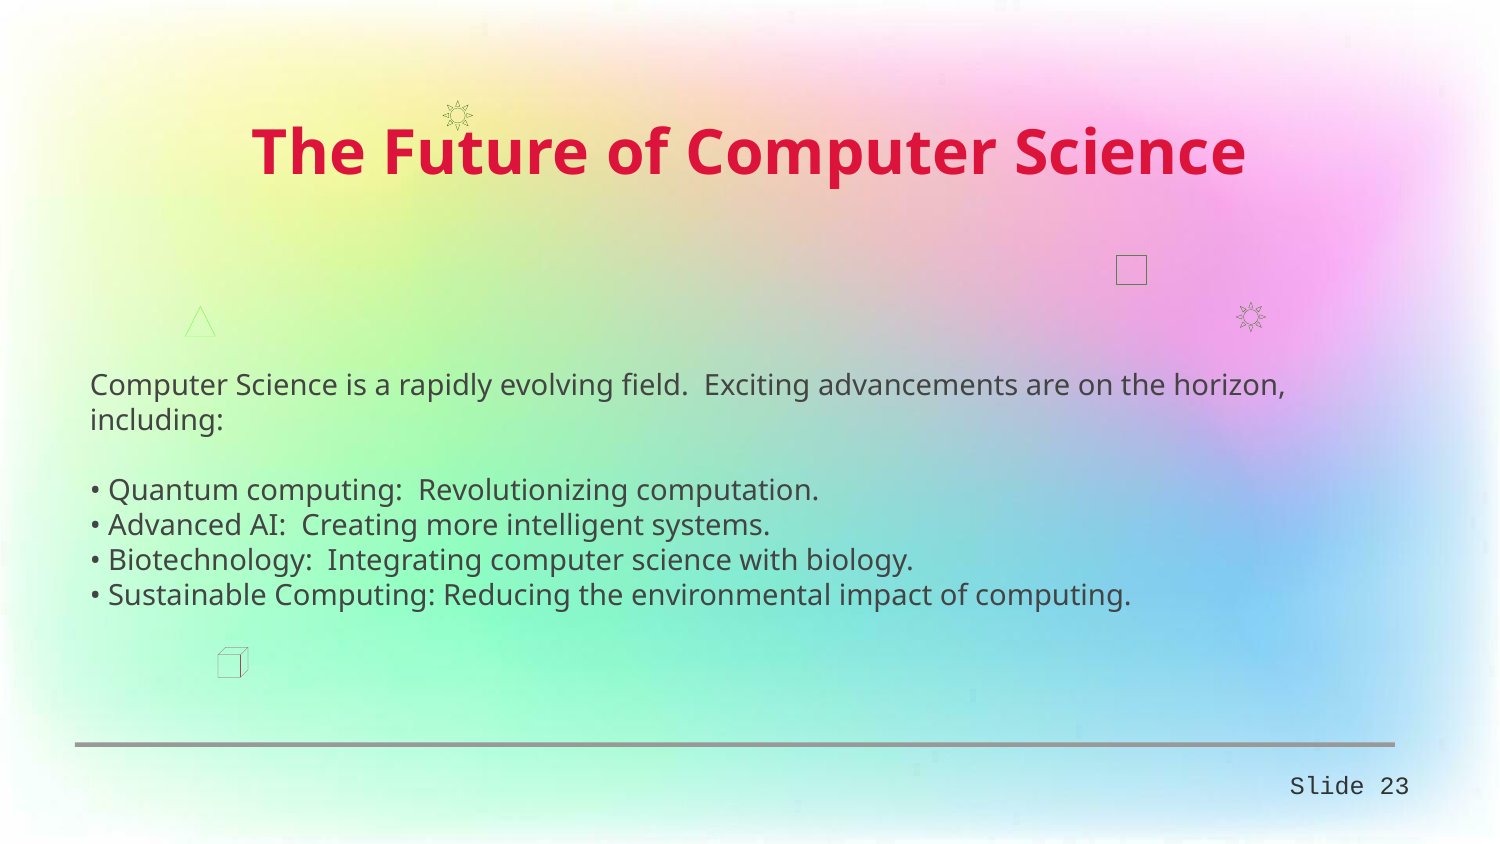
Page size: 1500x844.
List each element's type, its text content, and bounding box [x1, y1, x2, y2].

picture [0, 0, 1500, 844]
text_box Computer Science is a rapidly evolving field. Exciting advancements are on the horizon, including: • Quantum computing: Revolutionizing computation. • Advanced AI: Creating more intelligent systems. • Biotechnology: Integrating computer science with biology. • Sustainable Computing: Reducing the environmental impact of computing. [74, 270, 1425, 777]
text_box [1115, 254, 1146, 270]
text_box [74, 742, 1395, 747]
text_box The Future of Computer Science [74, 74, 1425, 225]
